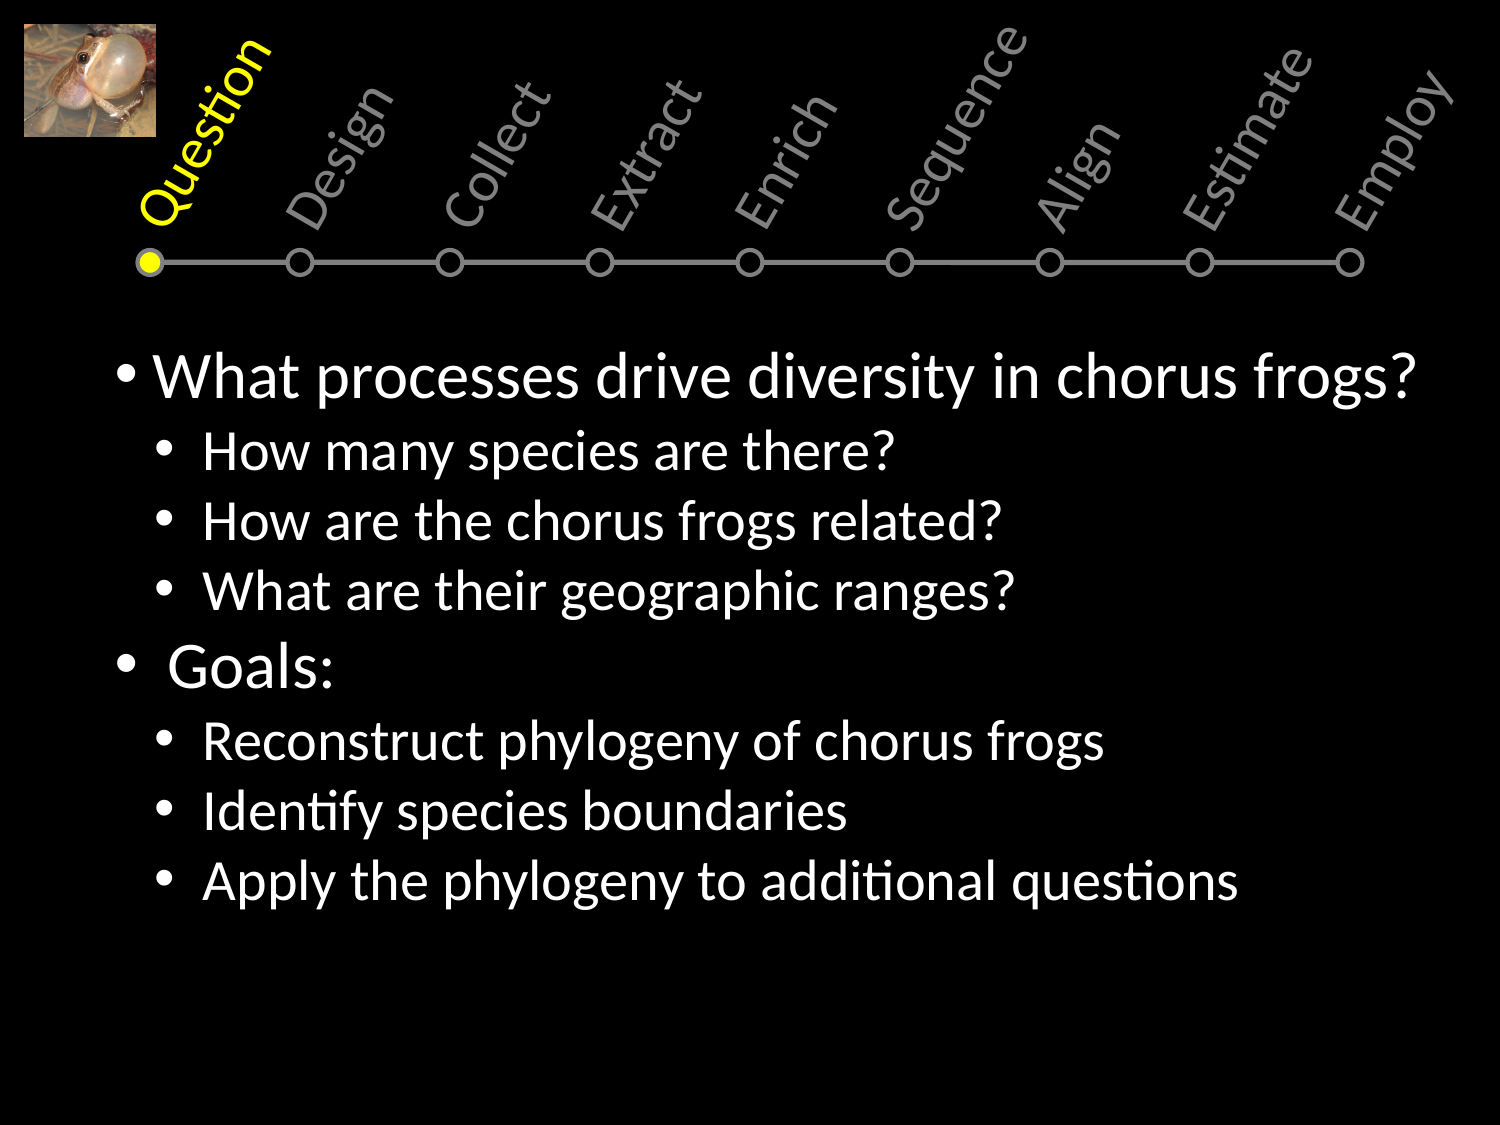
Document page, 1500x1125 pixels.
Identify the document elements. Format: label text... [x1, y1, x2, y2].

text_box Extract [557, 24, 742, 258]
text_box What processes drive diversity in chorus frogs? How many species are there? How are the chorus frogs related? What are their geographic ranges? Goals: Reconstruct phylogeny of chorus frogs Identify species boundaries Apply the phylogeny to additional questions [99, 324, 1463, 920]
picture [24, 24, 156, 137]
text_box [585, 247, 615, 260]
text_box Question [102, 0, 304, 258]
text_box Enrich [285, 264, 315, 268]
text_box [885, 247, 915, 260]
text_box Align [999, 69, 1158, 258]
text_box [289, 272, 311, 278]
text_box Employ [1301, 35, 1479, 258]
text_box [439, 272, 461, 278]
text_box Sequence [851, 0, 1057, 258]
text_box [435, 247, 465, 260]
text_box [1039, 272, 1061, 278]
text_box [1335, 264, 1346, 268]
text_box [1189, 272, 1211, 278]
text_box [1185, 264, 1215, 268]
text_box Collect [408, 33, 587, 257]
text_box Estimate [1149, 5, 1344, 258]
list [153, 264, 165, 268]
text_box [1035, 247, 1065, 260]
text_box [285, 247, 315, 260]
text_box [739, 272, 761, 278]
text_box [589, 272, 611, 278]
text_box Design [252, 36, 429, 258]
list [585, 264, 615, 268]
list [435, 264, 465, 268]
text_box [135, 247, 165, 278]
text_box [735, 264, 765, 268]
text_box [885, 264, 915, 268]
text_box [1035, 264, 1065, 268]
text_box [735, 247, 765, 260]
text_box [1335, 247, 1365, 278]
text_box [1185, 247, 1215, 260]
text_box Enrich [701, 50, 869, 256]
text_box [889, 272, 911, 278]
